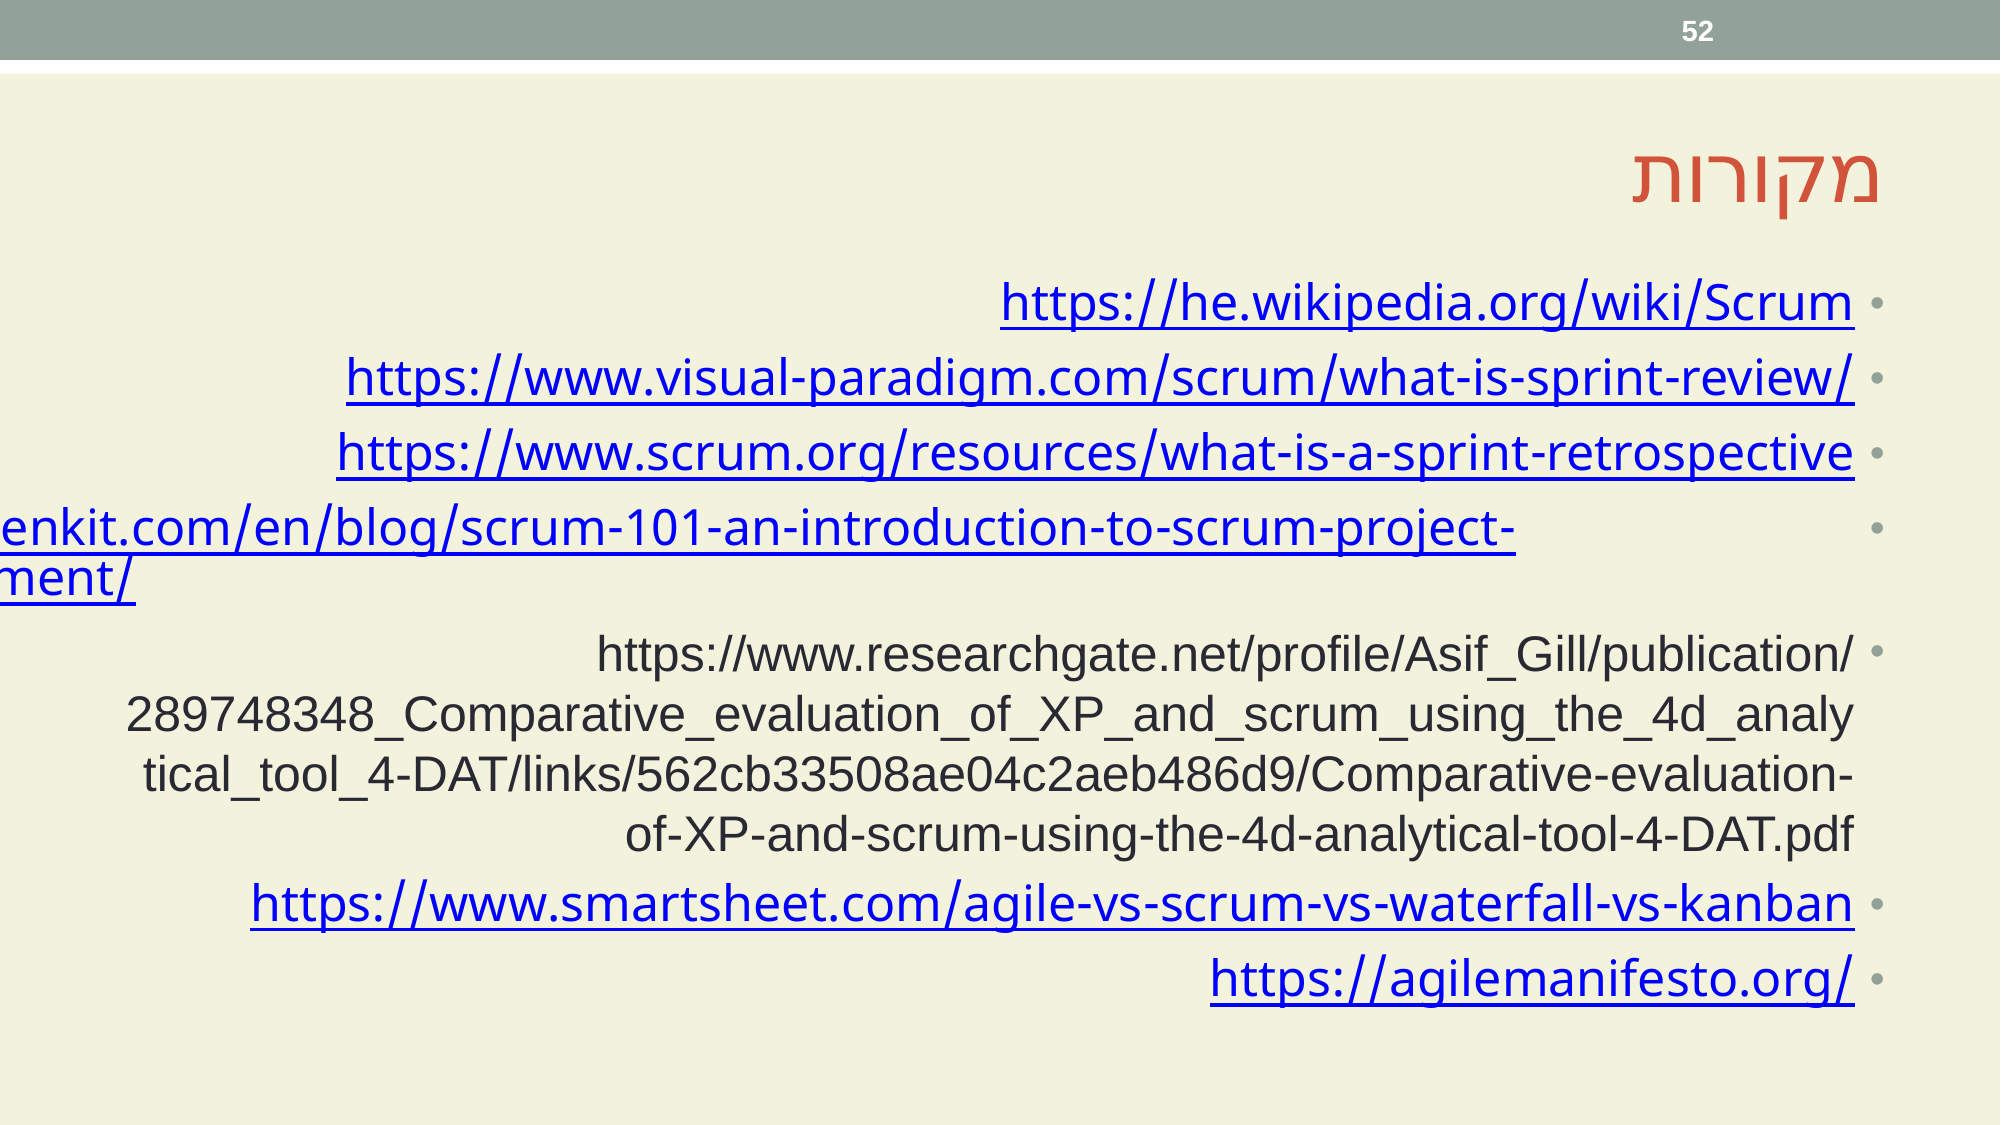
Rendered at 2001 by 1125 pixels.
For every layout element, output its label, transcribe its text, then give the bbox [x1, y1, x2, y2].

slide_number 52 [1666, 3, 1900, 57]
title מקורות [99, 87, 1900, 250]
list https://he.wikipedia.org/wiki/Scrum https://www.visual-paradigm.com/scrum/what-is-sprint-review/ https://www.scrum.org/resources/what-is-a-sprint-retrospective https://zenkit.com/en/blog/scrum-101-an-introduction-to-scrum-project-management/ https://www.researchgate.net/profile/Asif_Gill/publication/289748348_Comparative_evaluation_of_XP_and_scrum_using_the_4d_analytical_tool_4-DAT/links/562cb33508ae04c2aeb486d9/Comparative-evaluation-of-XP-and-scrum-using-the-4d-analytical-tool-4-DAT.pdf https://www.smartsheet.com/agile-vs-scrum-vs-waterfall-vs-kanban https://agilemanifesto.org/ [99, 262, 1900, 1063]
